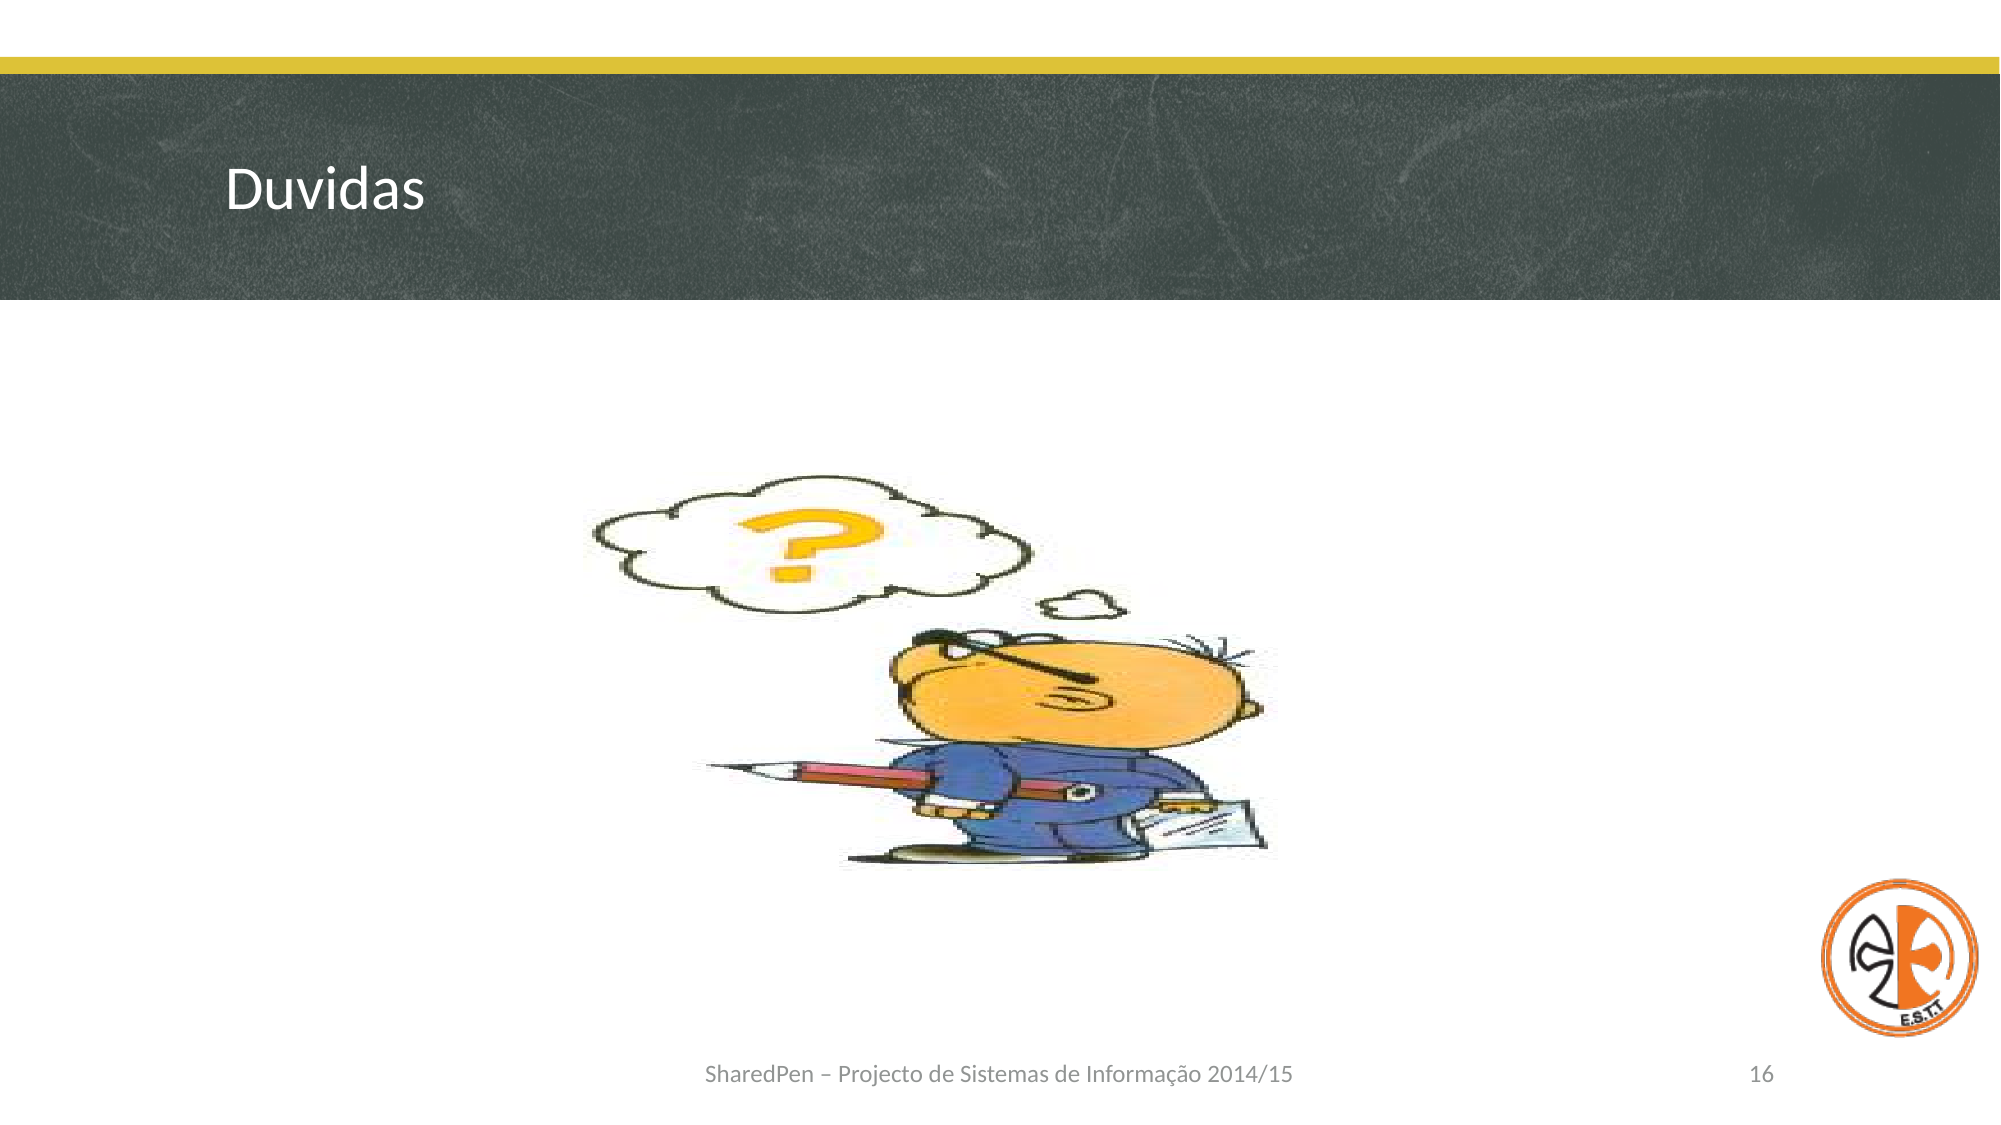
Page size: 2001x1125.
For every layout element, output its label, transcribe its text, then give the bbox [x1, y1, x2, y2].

slide_number 16 [1466, 1042, 1790, 1103]
footer SharedPen – Projecto de Sistemas de Informação 2014/15 [533, 1042, 1466, 1103]
picture [0, 74, 2000, 300]
title Duvidas [210, 76, 1790, 300]
picture [583, 472, 1278, 871]
picture [1800, 876, 2000, 1043]
